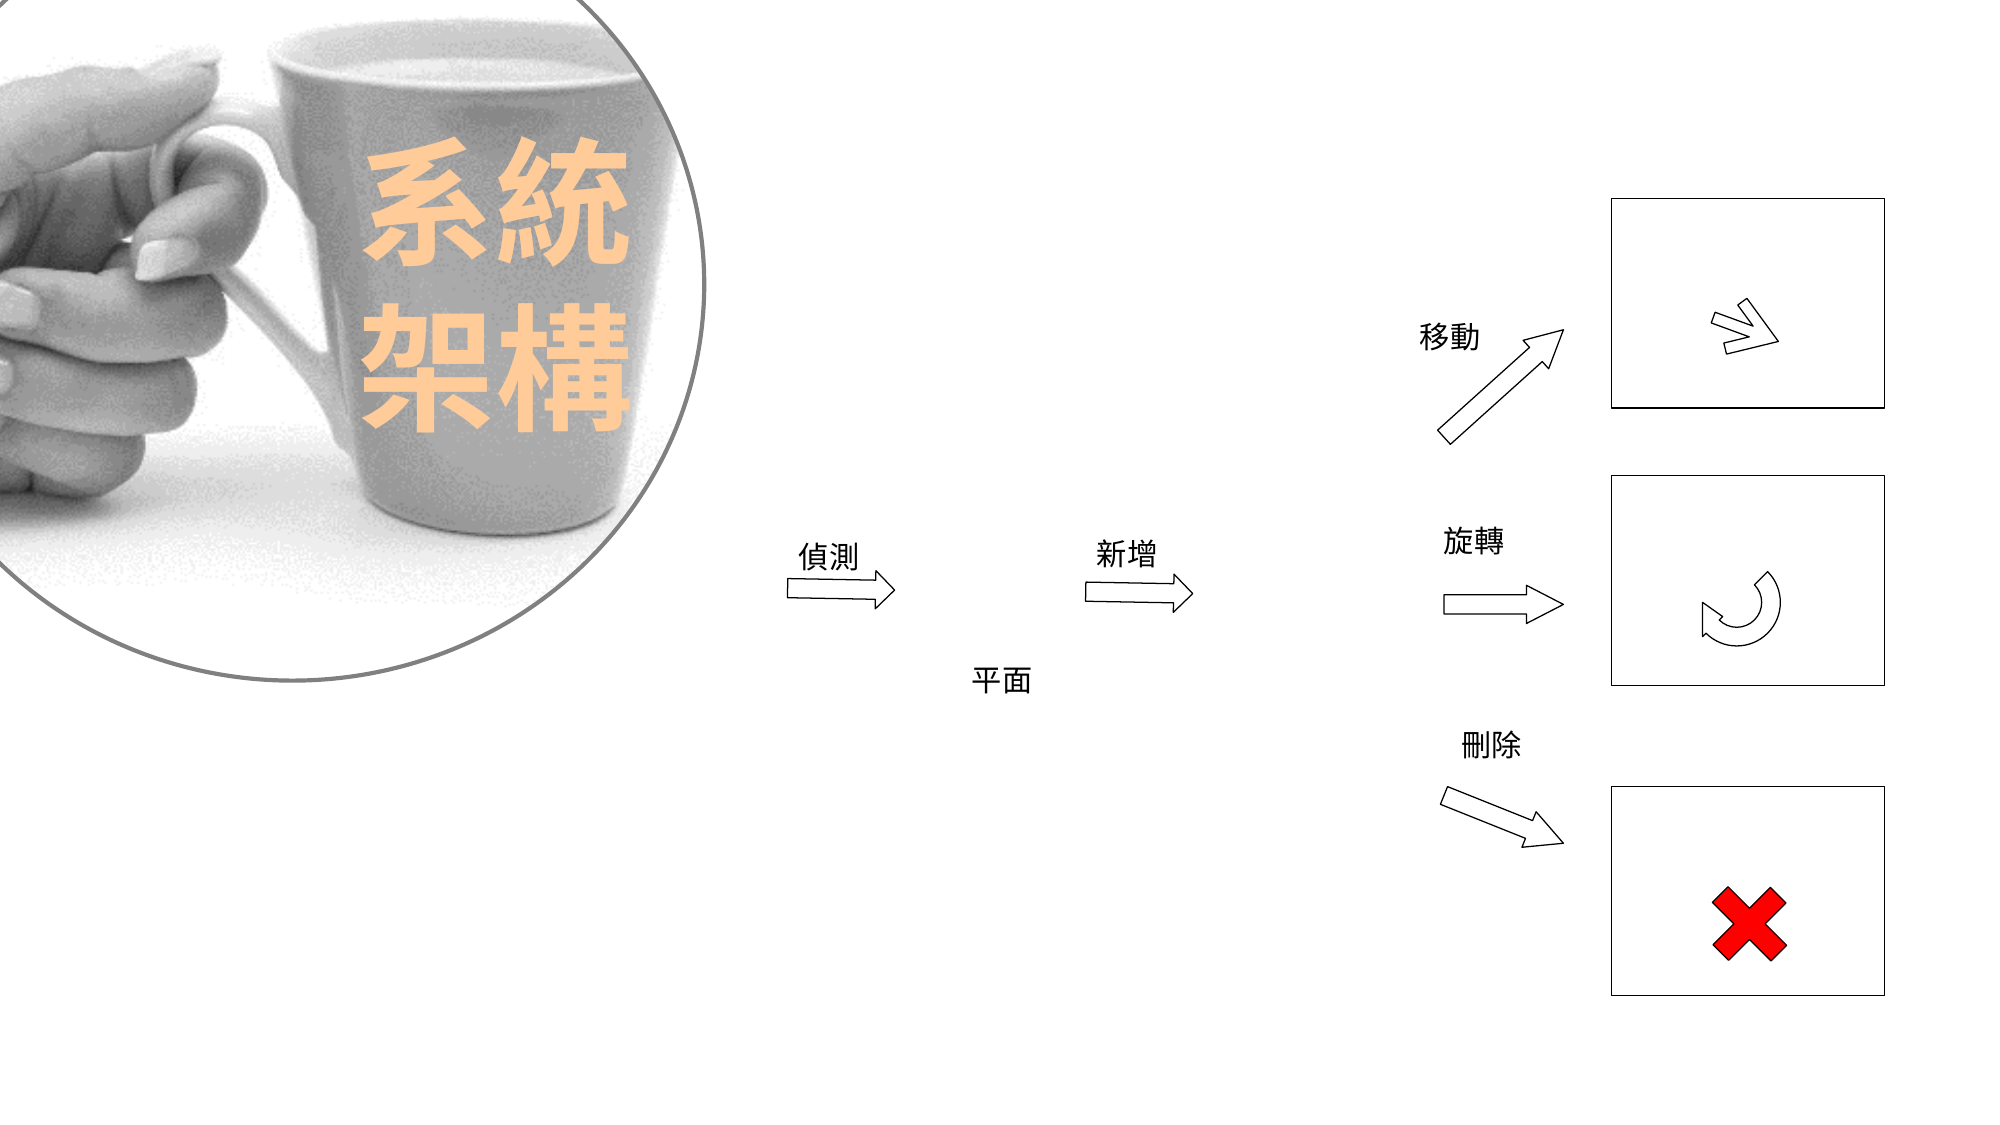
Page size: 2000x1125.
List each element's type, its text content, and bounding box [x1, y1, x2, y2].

text_box [0, 0, 667, 683]
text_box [700, 195, 1886, 997]
text_box 系統架構 [342, 110, 752, 455]
